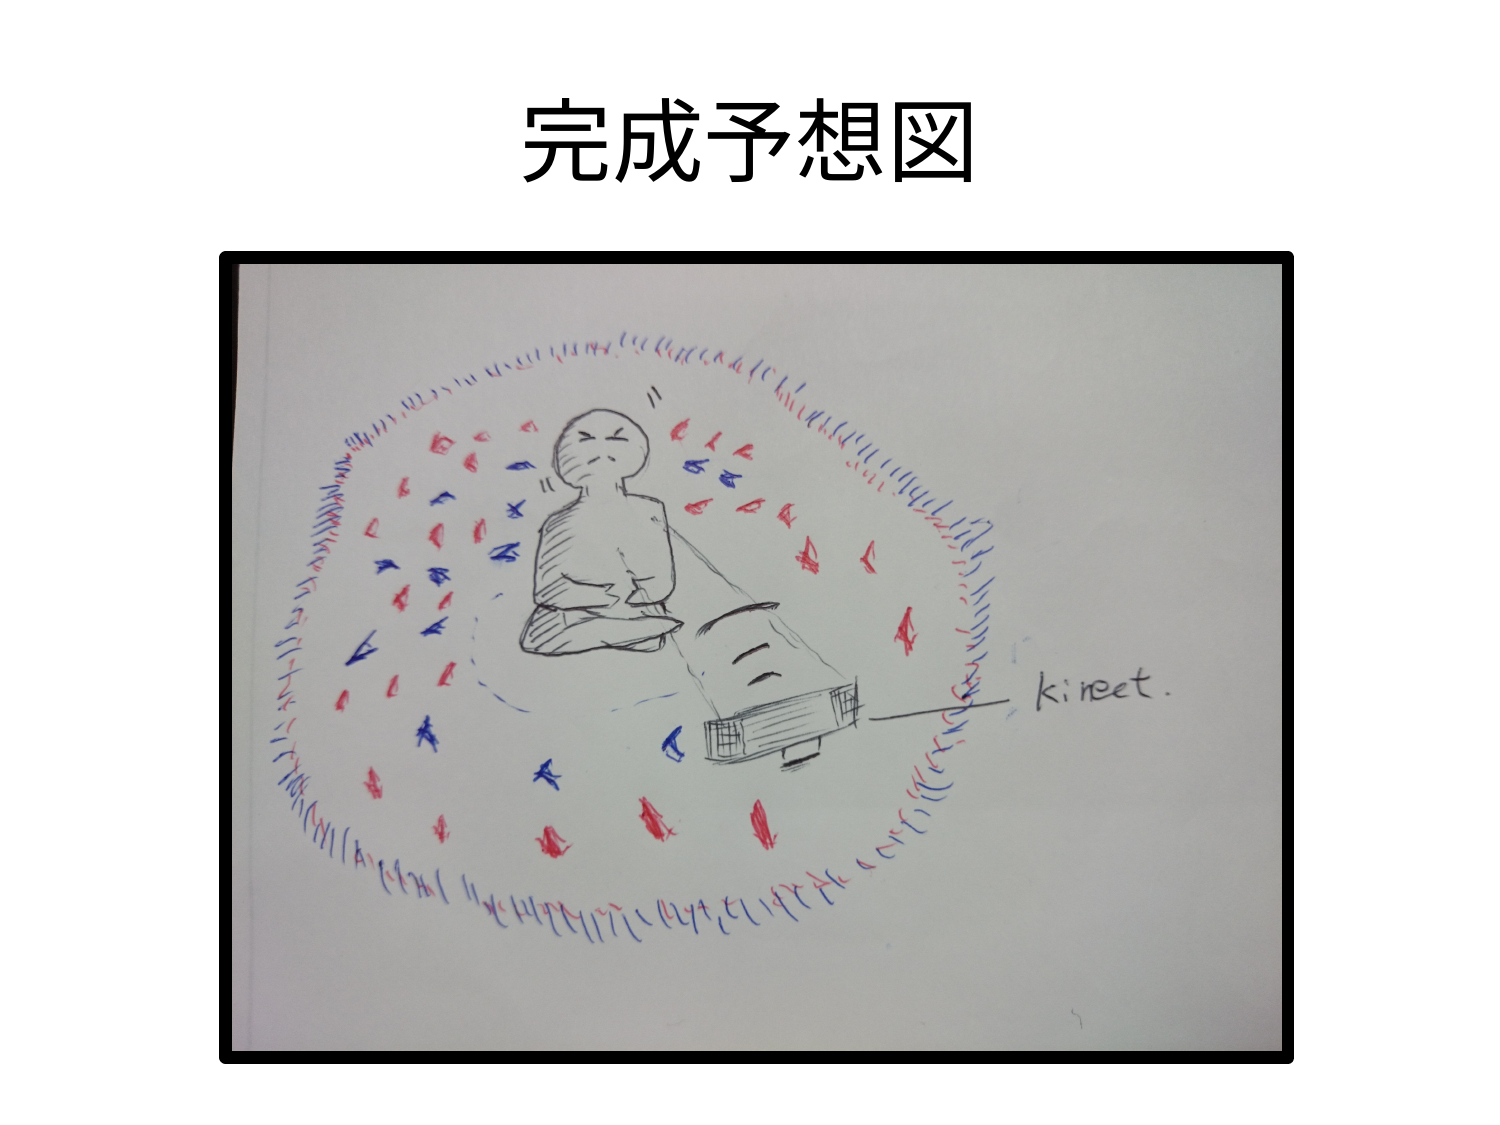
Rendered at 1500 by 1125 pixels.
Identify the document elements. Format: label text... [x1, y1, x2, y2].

picture [231, 263, 1283, 1052]
title 完成予想図 [75, 45, 1425, 233]
